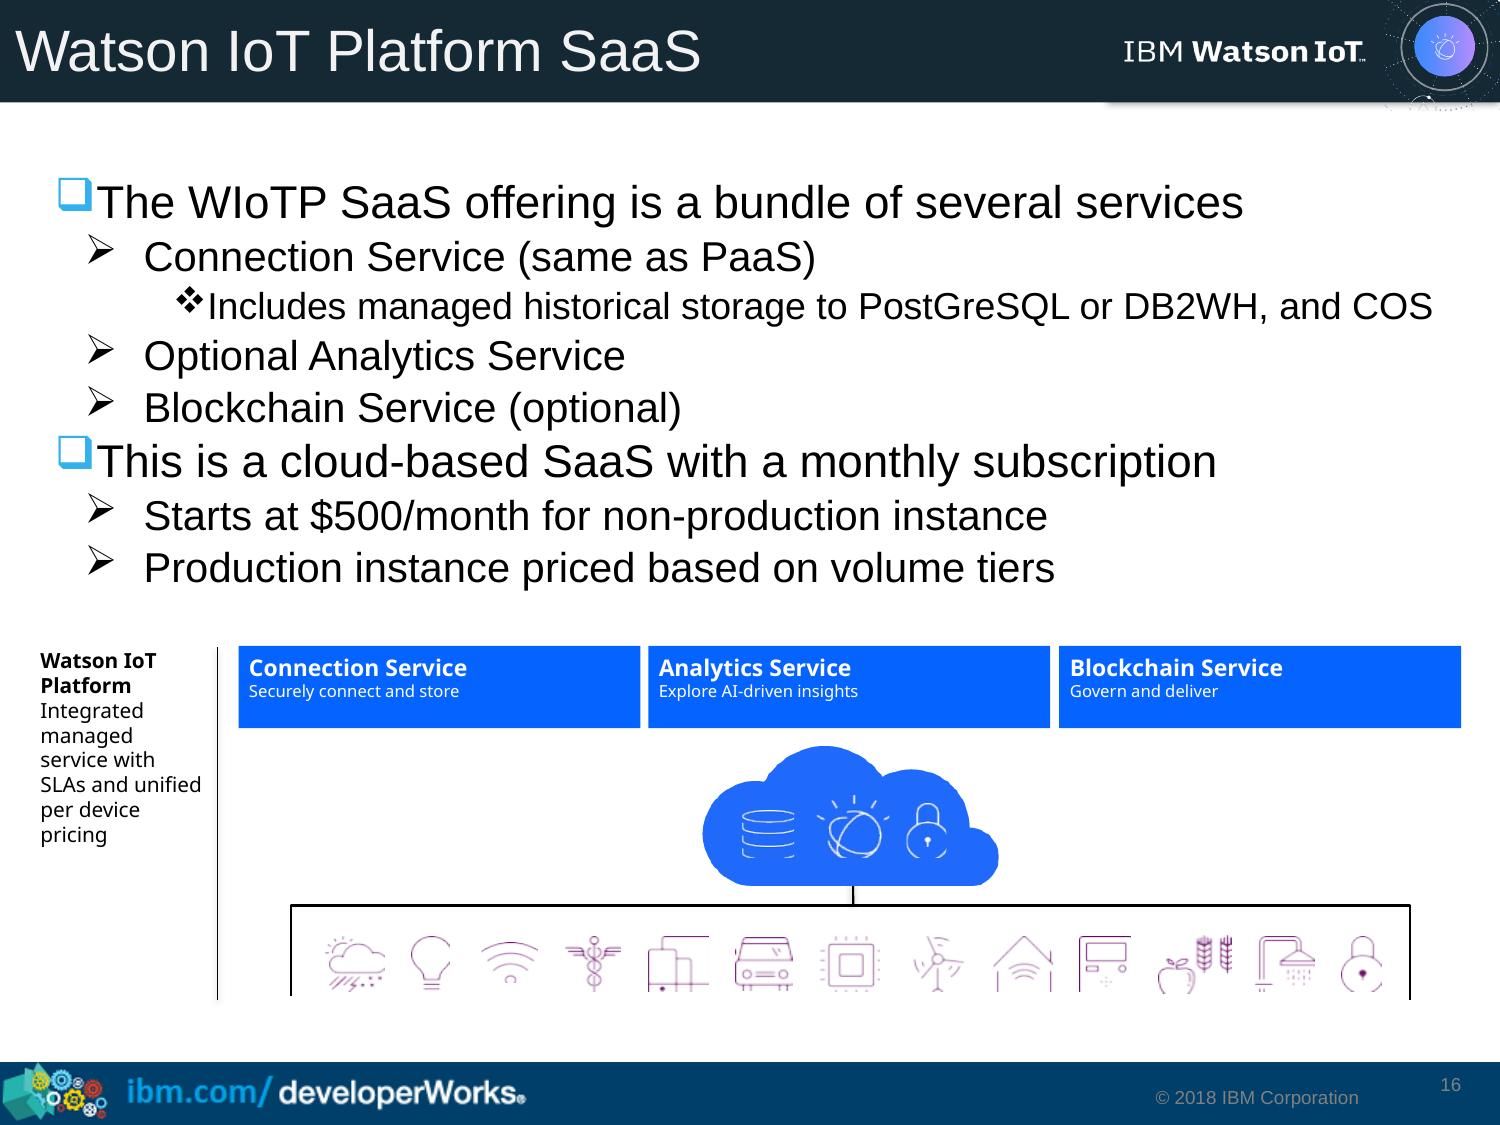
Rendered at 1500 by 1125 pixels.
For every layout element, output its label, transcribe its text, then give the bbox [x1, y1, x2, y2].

text_box Analytics Service Explore AI-driven insights [648, 645, 1051, 729]
title Watson IoT Platform SaaS [0, 0, 1108, 103]
picture [480, 942, 539, 984]
picture [1079, 936, 1131, 992]
picture [906, 936, 967, 992]
text_box [290, 905, 1410, 1000]
list The WIoTP SaaS offering is a bundle of several services Connection Service (same as PaaS) Includes managed historical storage to PostGreSQL or DB2WH, and COS Optional Analytics Service Blockchain Service (optional) This is a cloud-based SaaS with a monthly subscription Starts at $500/month for non-production instance Production instance priced based on volume tiers [55, 172, 1451, 1035]
picture [1108, 0, 1500, 111]
picture [0, 1062, 1500, 1125]
picture [992, 936, 1053, 992]
picture [648, 936, 709, 992]
picture [1158, 935, 1232, 994]
slide_number 16 [1411, 1065, 1491, 1117]
picture [702, 746, 999, 886]
picture [564, 936, 622, 992]
picture [1255, 936, 1316, 992]
picture [411, 936, 450, 992]
text_box Watson IoT Platform Integrated managed service with SLAs and unified per device pricing [40, 647, 55, 880]
text_box Blockchain Service Govern and deliver [1059, 645, 1462, 729]
picture [1341, 936, 1382, 992]
picture [325, 936, 386, 992]
text_box Connection Service Securely connect and store [238, 645, 641, 729]
picture [819, 936, 880, 992]
picture [734, 937, 794, 991]
